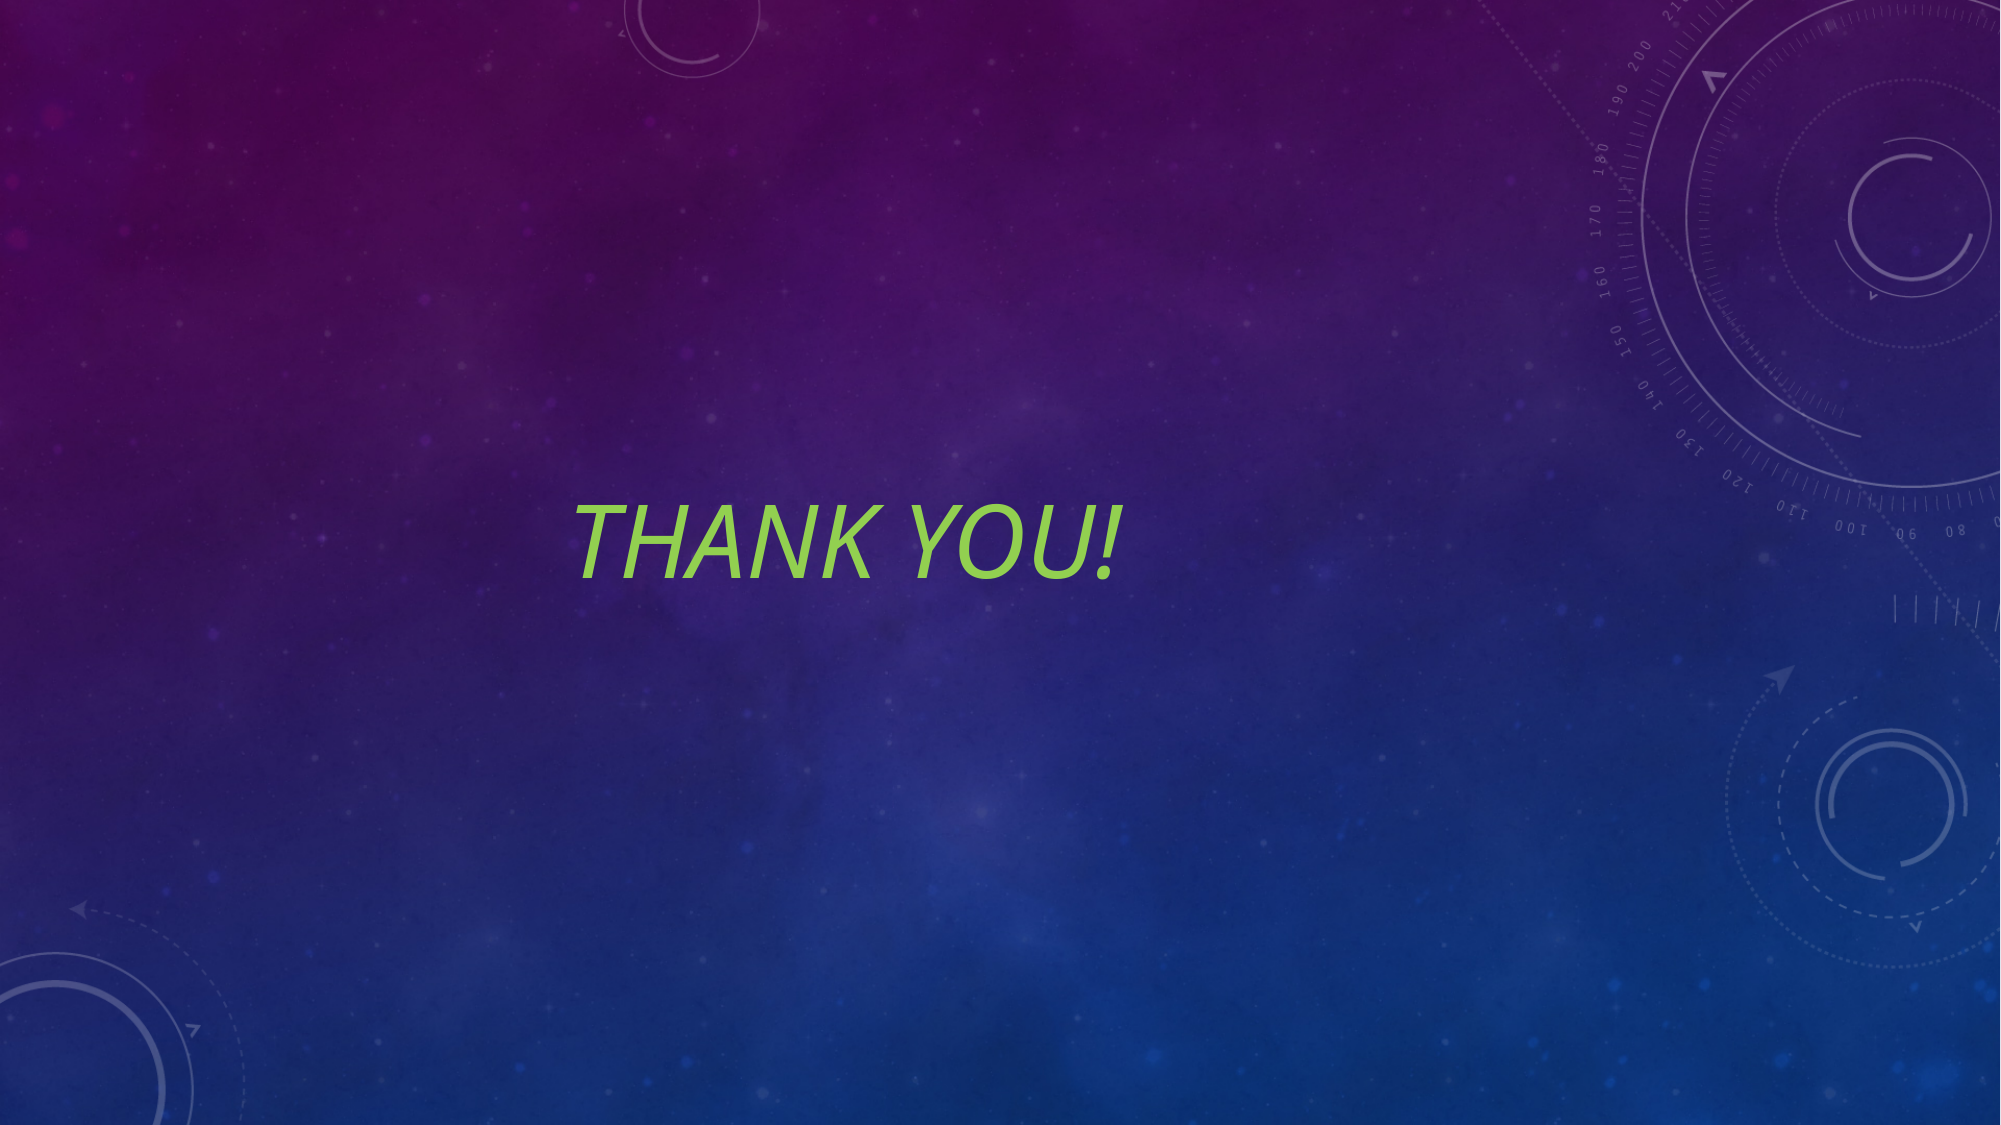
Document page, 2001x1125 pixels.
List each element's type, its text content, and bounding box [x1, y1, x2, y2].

picture [0, 0, 2001, 1125]
title Thank you! [552, 418, 1173, 658]
